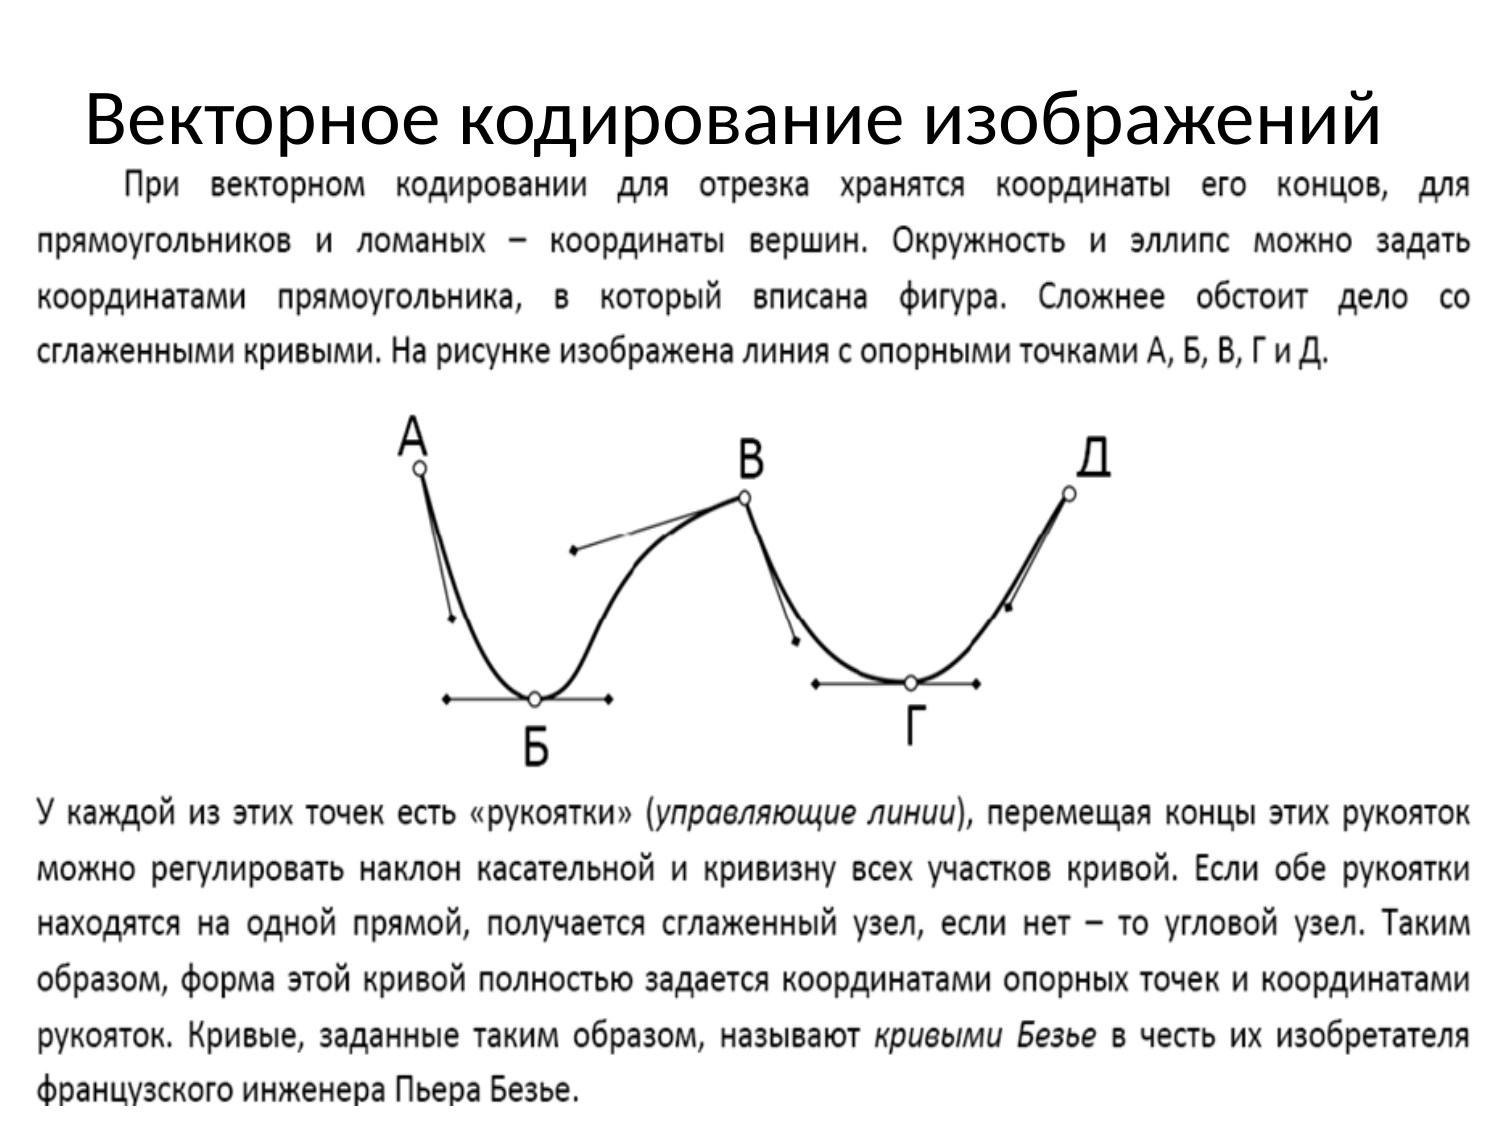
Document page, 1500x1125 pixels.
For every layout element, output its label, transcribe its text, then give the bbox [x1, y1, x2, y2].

text_box Векторное кодирование изображений [70, 58, 1500, 158]
picture [0, 158, 1500, 1106]
